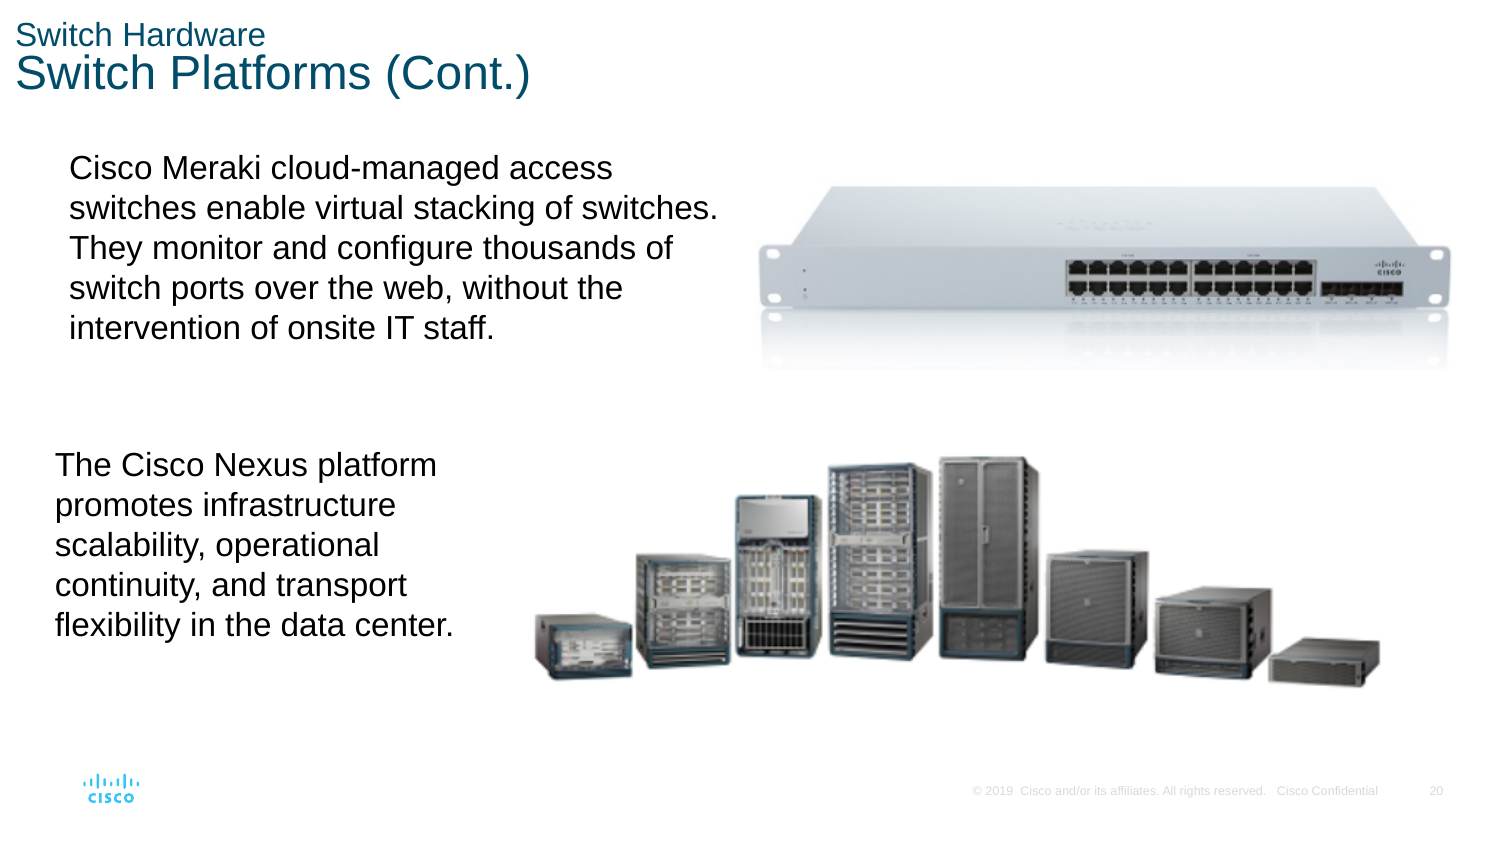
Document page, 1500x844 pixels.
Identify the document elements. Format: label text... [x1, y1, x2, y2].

text_box The Cisco Nexus platform promotes infrastructure scalability, operational continuity, and transport flexibility in the data center. [39, 435, 506, 651]
picture [531, 445, 1393, 706]
text_box Cisco Meraki cloud-managed access switches enable virtual stacking of switches. They monitor and configure thousands of switch ports over the web, without the intervention of onsite IT staff. [54, 138, 750, 354]
picture [734, 162, 1475, 399]
title Switch Hardware Switch Platforms (Cont.) [0, 0, 1500, 121]
